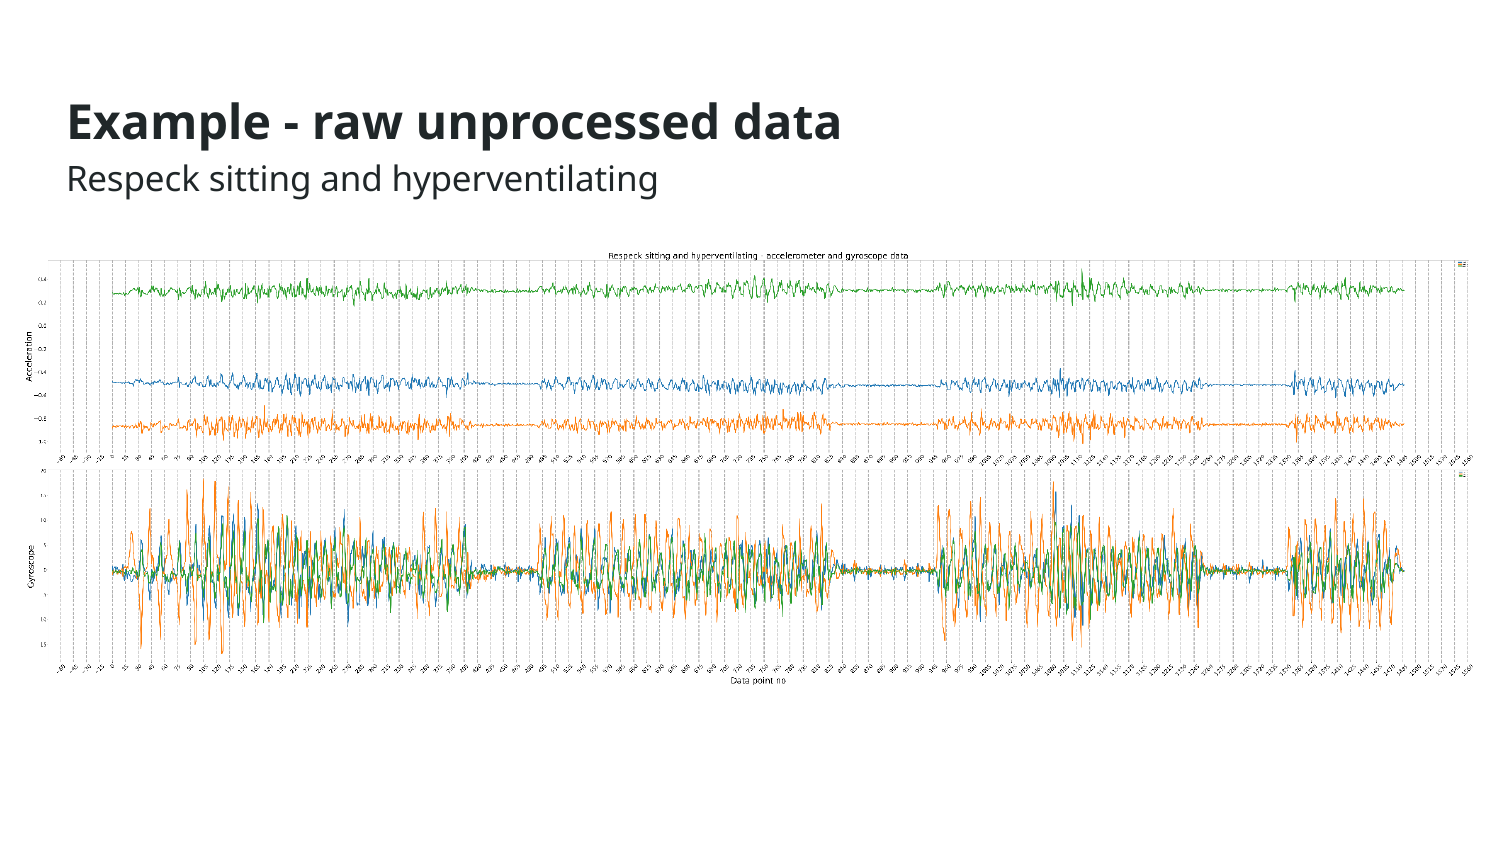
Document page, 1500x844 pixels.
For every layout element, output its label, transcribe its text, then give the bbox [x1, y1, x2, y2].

title Example - raw unprocessed data Respeck sitting and hyperventilating [51, 72, 1449, 217]
picture [24, 250, 1476, 687]
